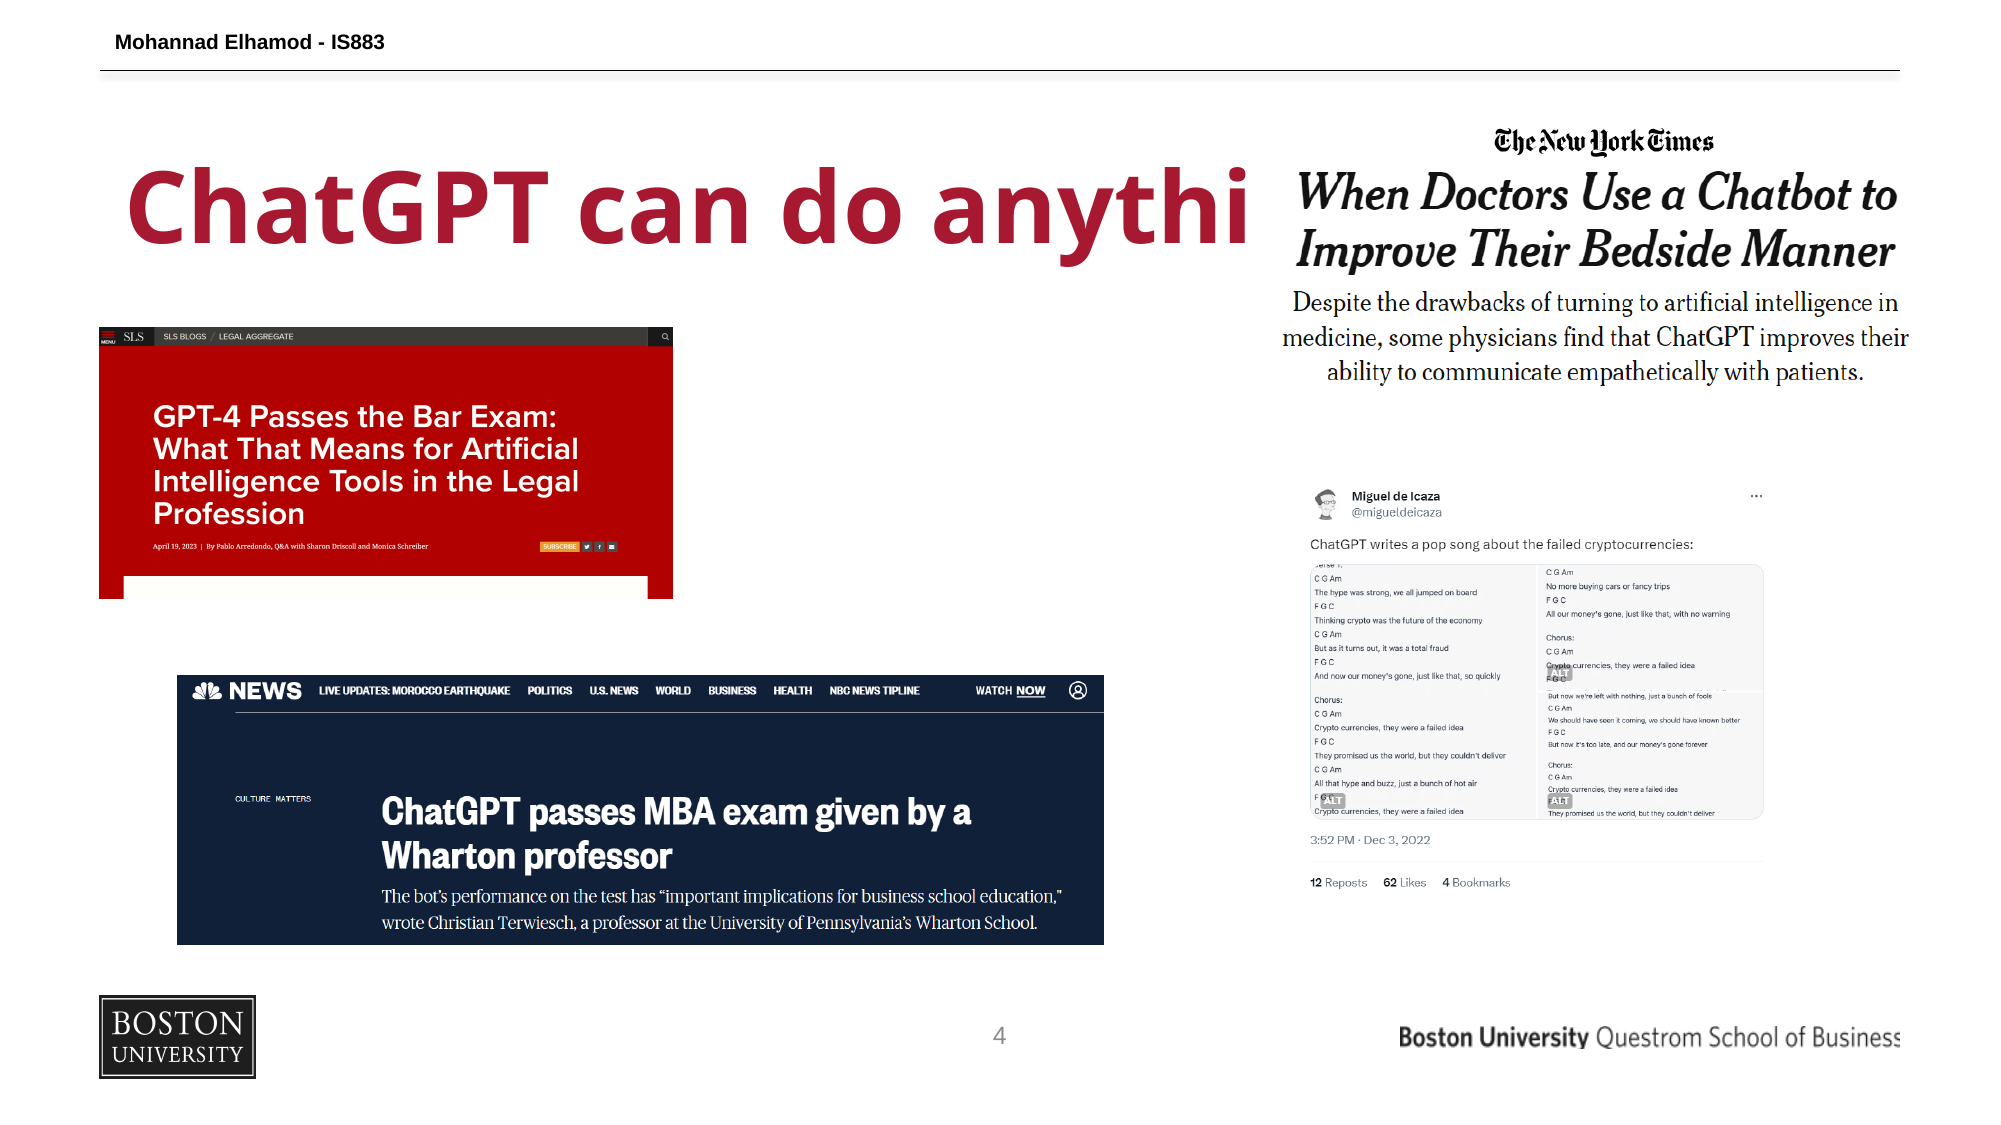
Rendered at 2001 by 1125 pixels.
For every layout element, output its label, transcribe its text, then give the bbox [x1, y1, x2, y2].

picture [99, 995, 256, 1079]
picture [1301, 476, 1769, 901]
picture [99, 327, 673, 599]
footer Mohannad Elhamod - IS883 [99, 10, 734, 71]
picture [177, 674, 1104, 946]
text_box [1246, 121, 1945, 417]
slide_number 4 [766, 1004, 1234, 1065]
title ChatGPT can do anything! [109, 137, 1241, 270]
